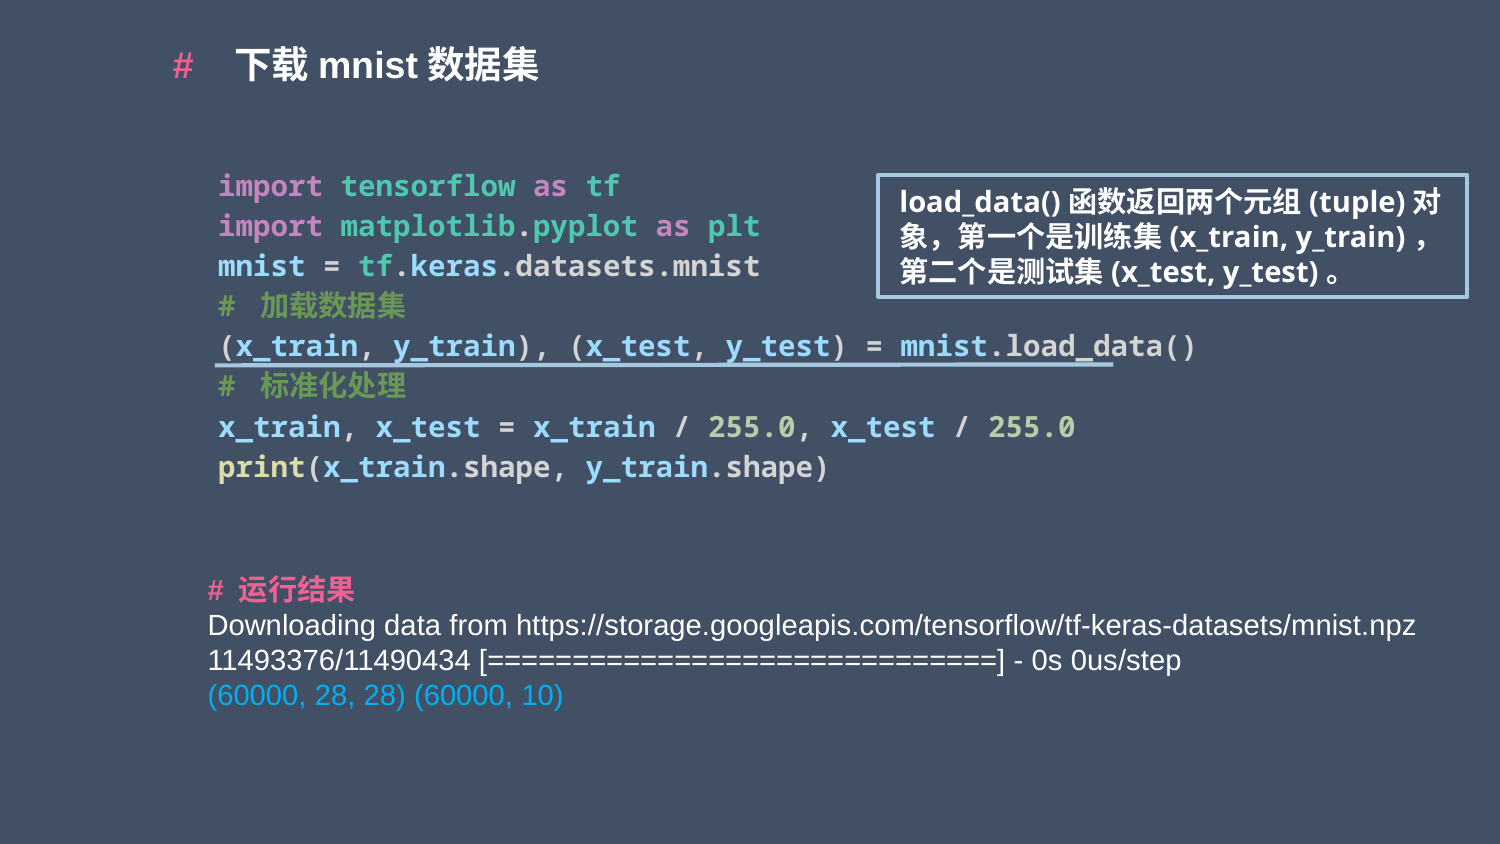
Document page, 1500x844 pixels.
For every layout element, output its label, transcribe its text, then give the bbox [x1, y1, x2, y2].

text_box load_data()函数返回两个元组(tuple)对象，第一个是训练集(x_train, y_train)，第二个是测试集(x_test, y_test)。 [214, 362, 1114, 368]
text_box # 下载mnist数据集 [163, 32, 1337, 102]
text_box # 运行结果 Downloading data from https://storage.googleapis.com/tensorflow/tf-keras-datasets/mnist.npz 11493376/11490434 [==============================] - 0s 0us/step (60000, 28, 28) (60000, 10) [192, 564, 1461, 719]
subtitle import tensorflow as tf import matplotlib.pyplot as plt mnist = tf.keras.datasets.mnist # 加载数据集 (x_train, y_train), (x_test, y_test) = mnist.load_data() # 标准化处理 x_train, x_test = x_train / 255.0, x_test / 255.0 print(x_train.shape, y_train.shape) [179, 146, 1352, 507]
text_box load_data()函数返回两个元组(tuple)对象，第一个是训练集(x_train, y_train)，第二个是测试集(x_test, y_test)。 [876, 173, 1469, 299]
